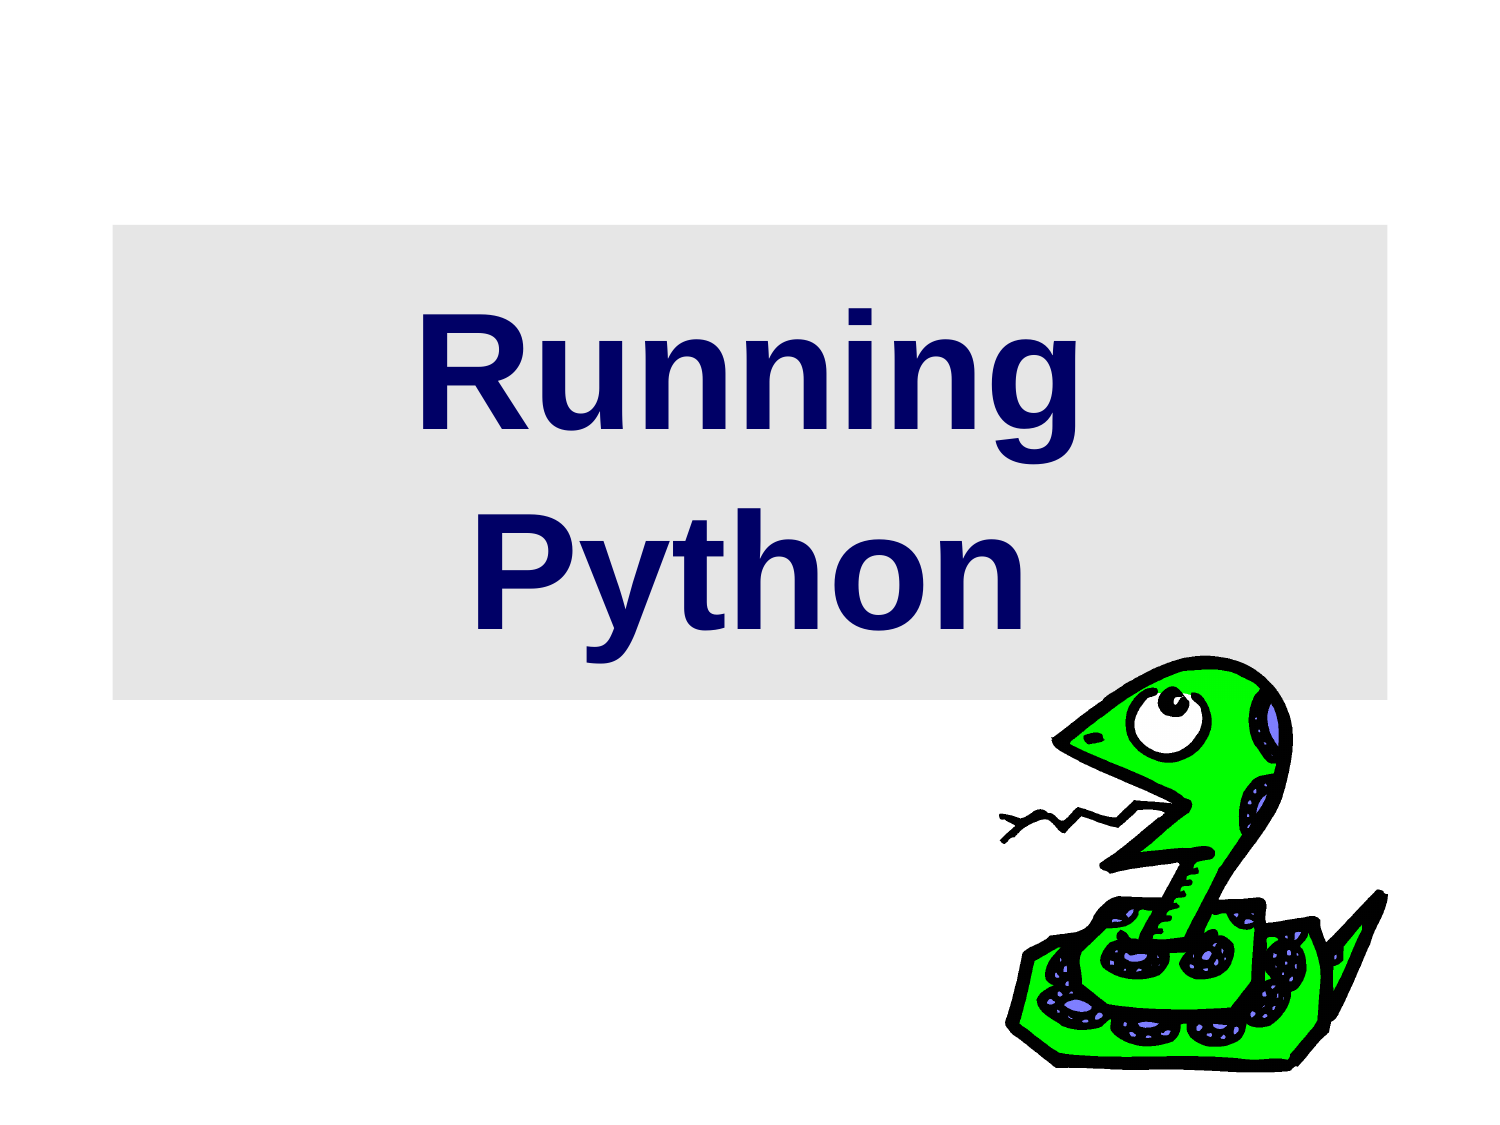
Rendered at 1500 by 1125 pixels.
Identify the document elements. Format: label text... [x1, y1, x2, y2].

title Running Python [112, 224, 1388, 700]
picture [997, 649, 1388, 1076]
